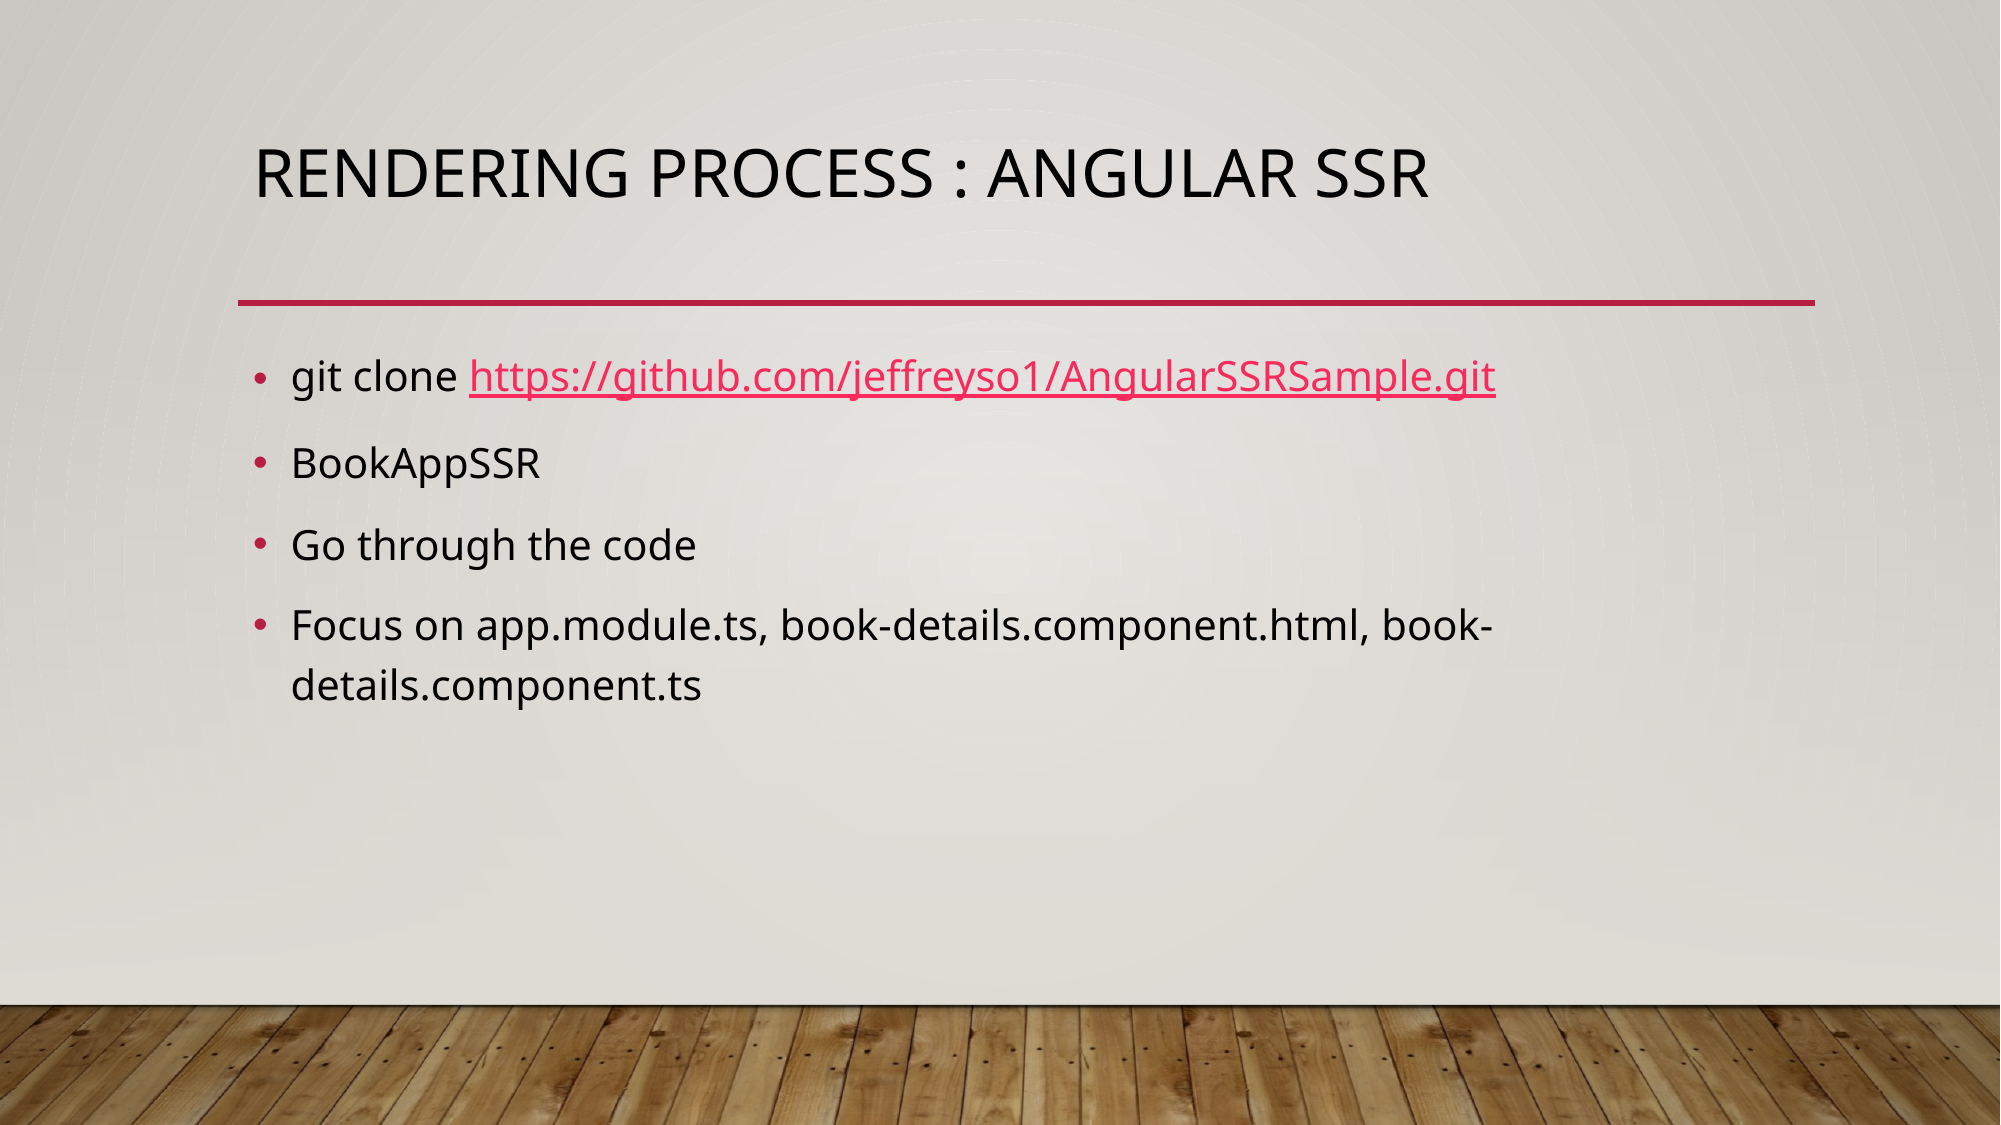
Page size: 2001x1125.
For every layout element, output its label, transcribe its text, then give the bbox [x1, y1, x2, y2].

picture [0, 1005, 2000, 1125]
list git clone https://github.com/jeffreyso1/AngularSSRSample.git BookAppSSR Go through the code Focus on app.module.ts, book-details.component.html, book-details.component.ts [238, 330, 1814, 897]
title rendering Process : Angular SSR [238, 131, 1814, 305]
